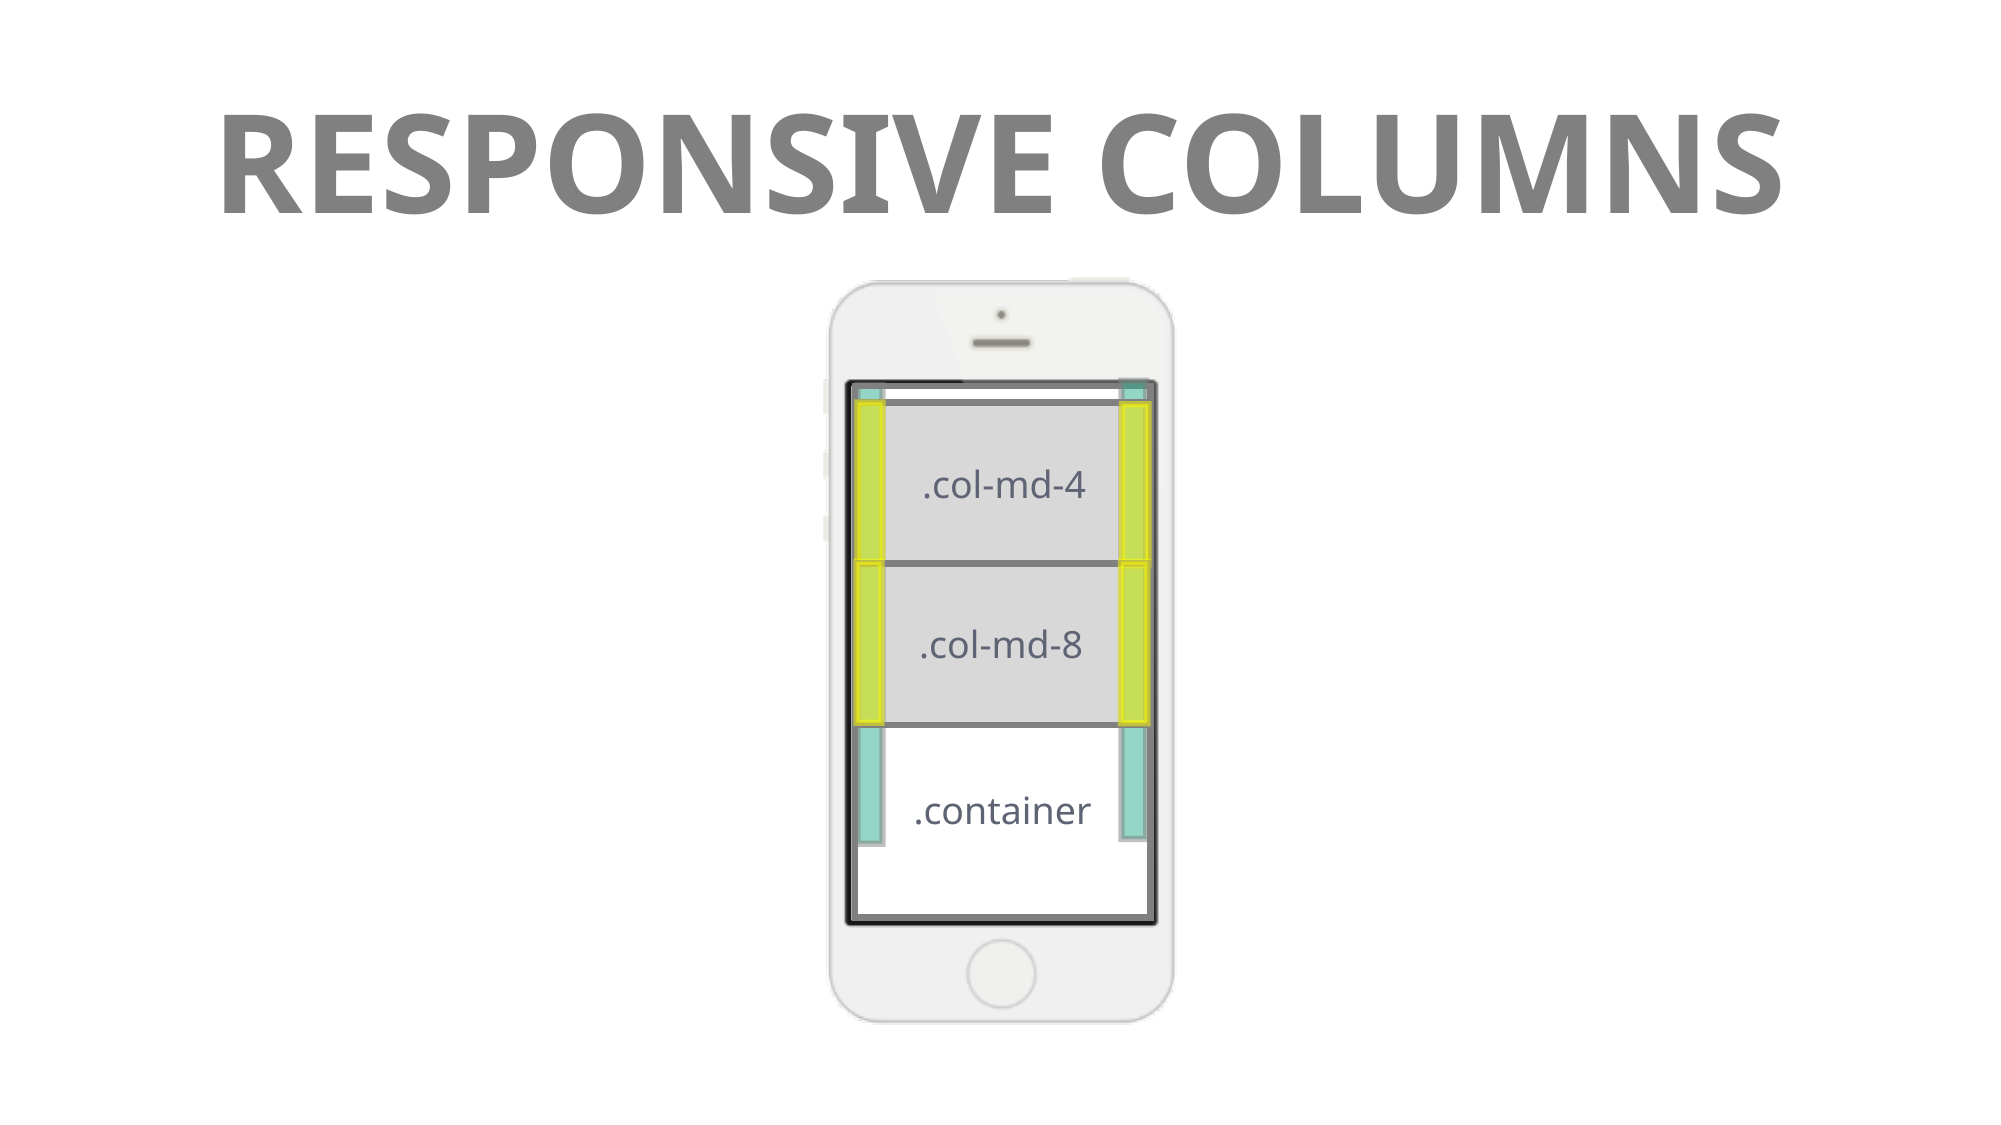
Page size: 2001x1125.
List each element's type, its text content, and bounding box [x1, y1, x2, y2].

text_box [823, 277, 1177, 1025]
title RESPONSIVE COLUMNS [137, 59, 1863, 278]
